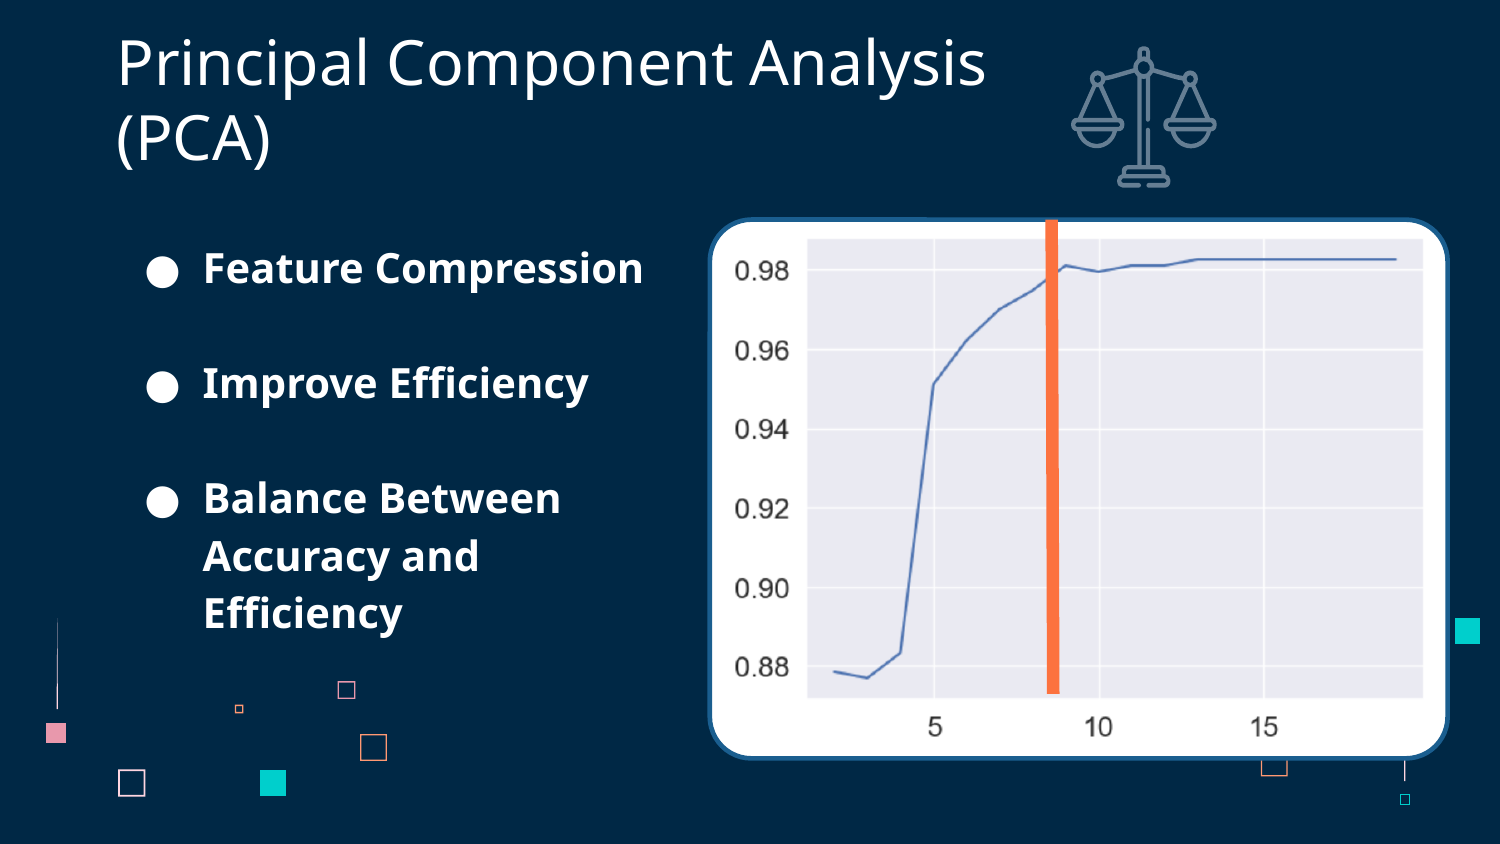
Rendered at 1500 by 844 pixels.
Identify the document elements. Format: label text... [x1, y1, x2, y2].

text_box [1071, 46, 1217, 188]
title Principal Component Analysis (PCA) [101, 46, 1034, 188]
list Feature Compression Improve Efficiency Balance Between Accuracy and Efficiency [112, 219, 675, 769]
picture [709, 219, 1448, 759]
